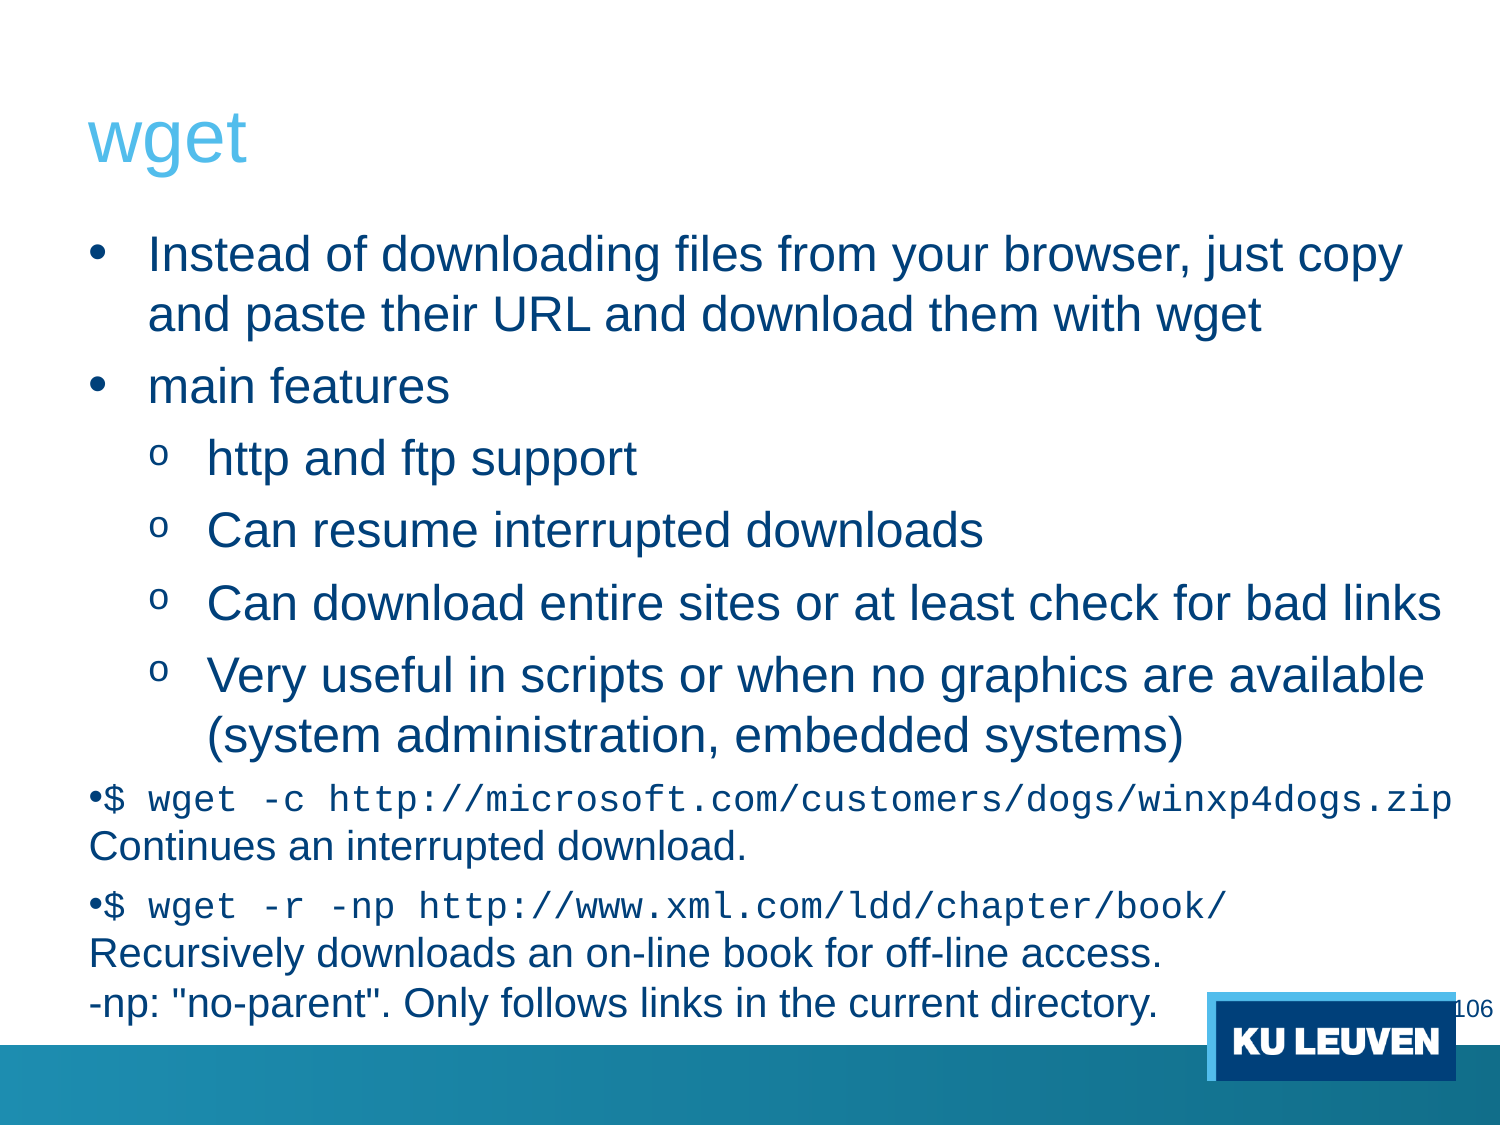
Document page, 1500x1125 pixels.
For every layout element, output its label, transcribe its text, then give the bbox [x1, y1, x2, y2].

list Instead of downloading files from your browser, just copy and paste their URL and download them with wget main features http and ftp support Can resume interrupted downloads Can download entire sites or at least check for bad links Very useful in scripts or when no graphics are available (system administration, embedded systems) $ wget -c http://microsoft.com/customers/dogs/winxp4dogs.zip Continues an interrupted download. $ wget -r -np http://www.xml.com/ldd/chapter/book/ Recursively downloads an on-line book for off-line access. -np: "no-parent". Only follows links in the current directory. [88, 221, 1456, 948]
title wget [88, 29, 1456, 178]
slide_number 106 [1340, 992, 1495, 1040]
picture [1207, 992, 1456, 1081]
